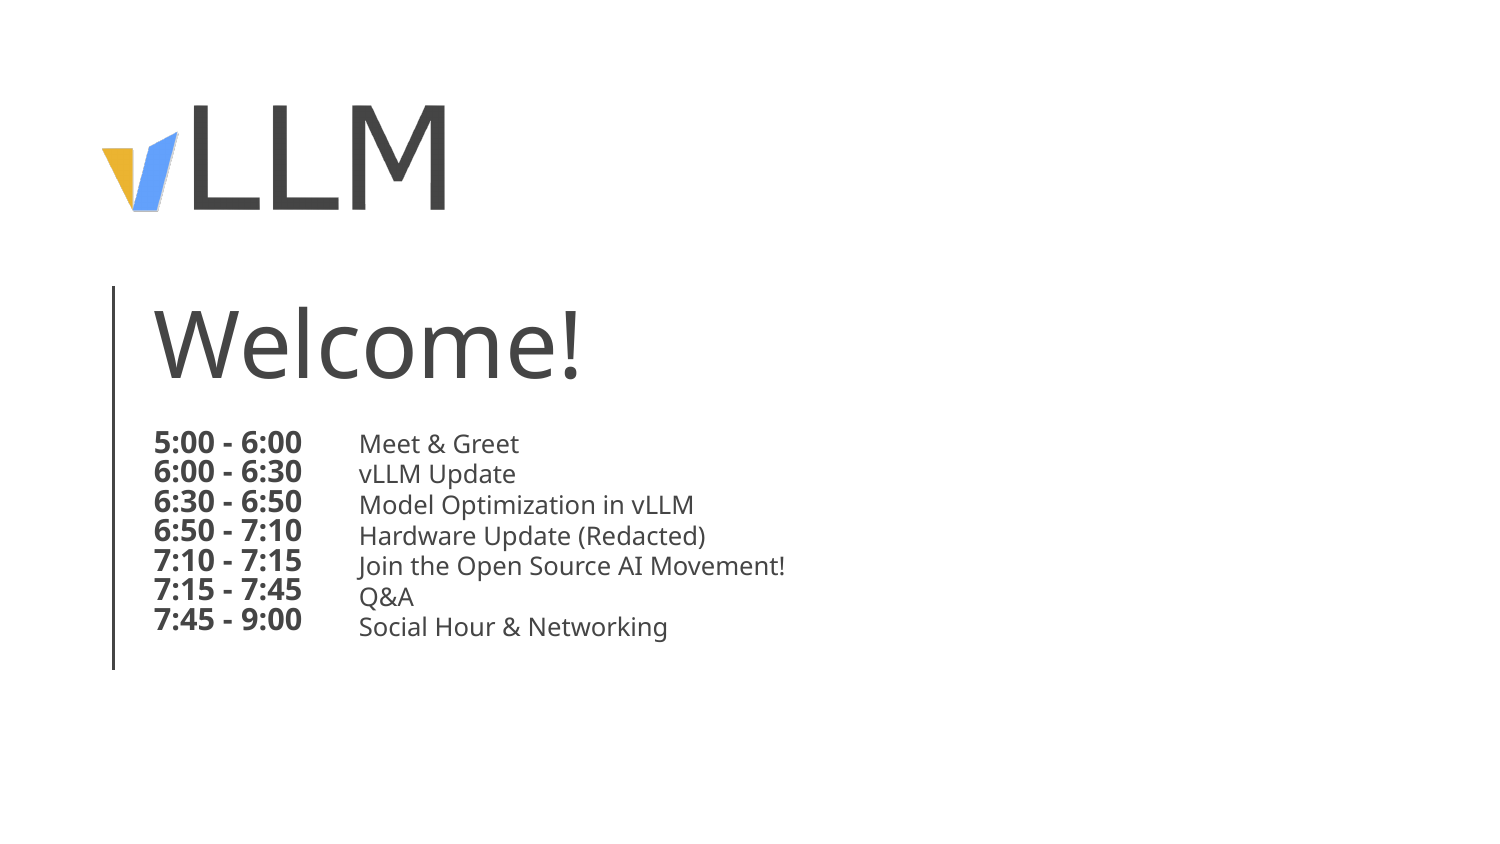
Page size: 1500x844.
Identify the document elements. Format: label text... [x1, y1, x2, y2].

picture [88, 80, 462, 234]
title Welcome! [138, 84, 1381, 422]
subtitle Meet & Greet vLLM Update Model Optimization in vLLM Hardware Update (Redacted) Join the Open Source AI Movement! Q&A Social Hour & Networking [344, 412, 1314, 661]
subtitle 5:00 - 6:00 6:00 - 6:30 6:30 - 6:50 6:50 - 7:10 7:10 - 7:15 7:15 - 7:45 7:45 - 9:00 [138, 414, 358, 700]
